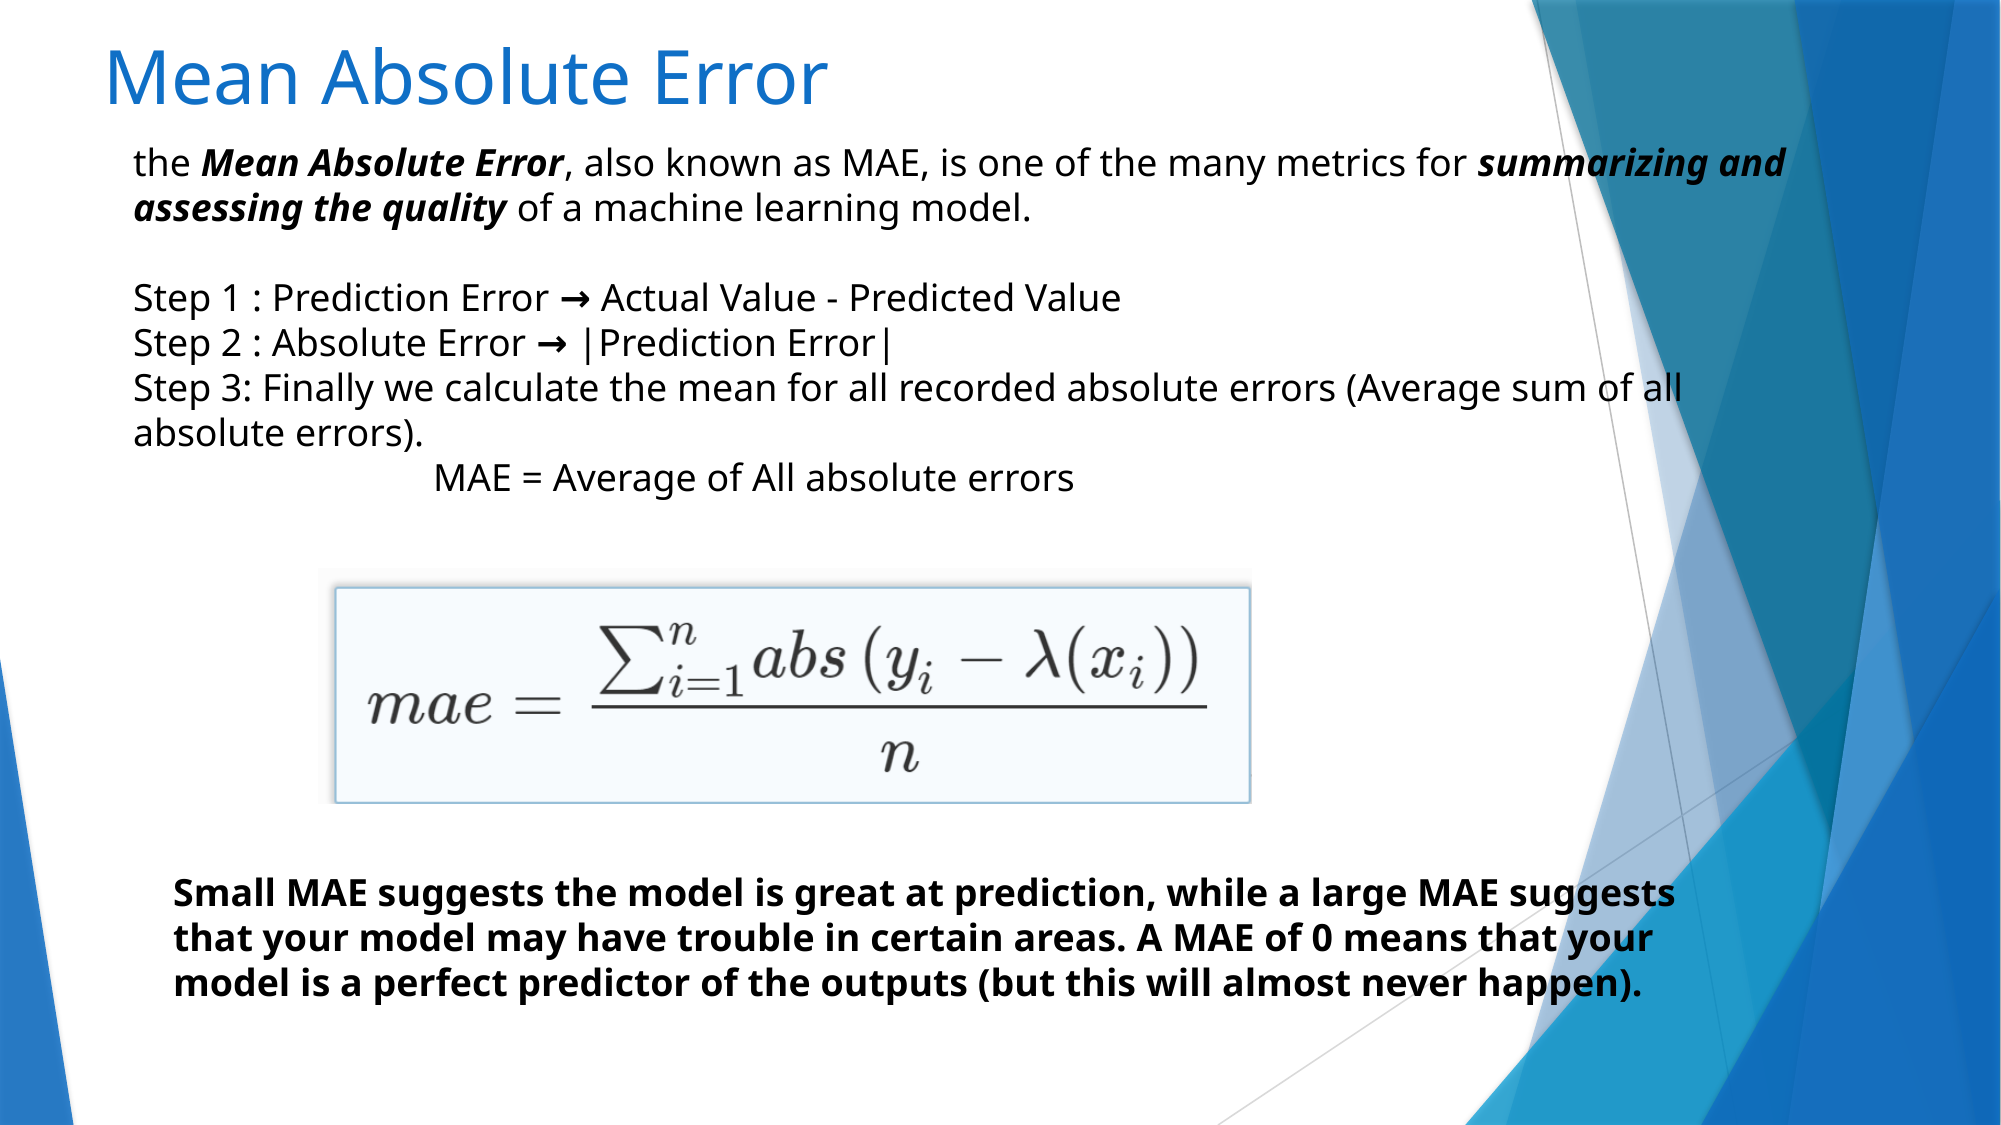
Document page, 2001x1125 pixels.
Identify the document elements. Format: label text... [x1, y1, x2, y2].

picture [318, 568, 1253, 805]
text_box Small MAE suggests the model is great at prediction, while a large MAE suggests that your model may have trouble in certain areas. A MAE of 0 means that your model is a perfect predictor of the outputs (but this will almost never happen). [158, 816, 1709, 1012]
text_box Mean Absolute Error [13, 21, 882, 127]
text_box the Mean Absolute Error, also known as MAE, is one of the many metrics for summarizing and assessing the quality of a machine learning model. Step 1 : Prediction Error → Actual Value - Predicted Value Step 2 : Absolute Error → |Prediction Error| Step 3: Finally we calculate the mean for all recorded absolute errors (Average sum of all absolute errors). MAE = Average of All absolute errors [118, 86, 1839, 552]
